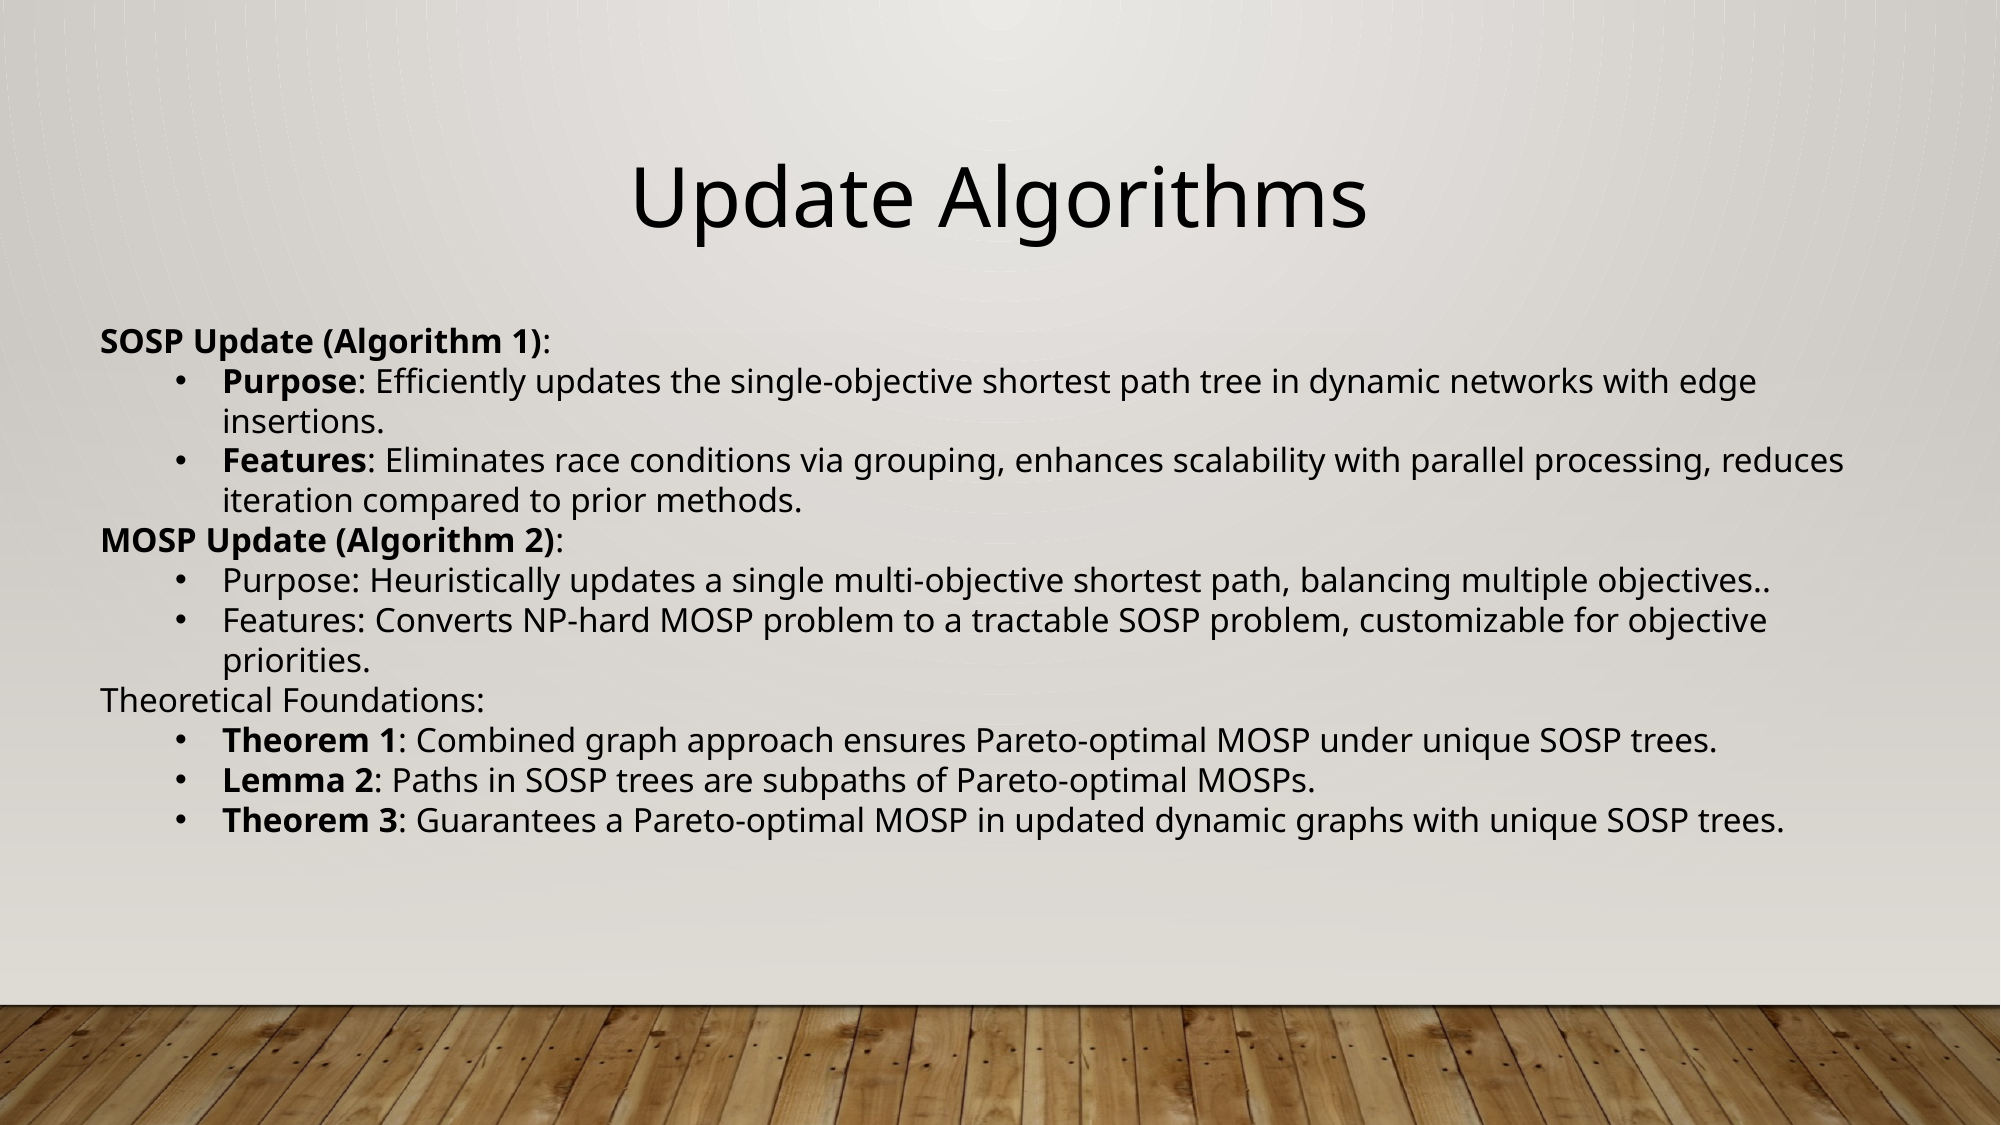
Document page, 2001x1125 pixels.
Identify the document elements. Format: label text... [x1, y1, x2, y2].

picture [0, 1005, 2000, 1125]
text_box SOSP Update (Algorithm 1): Purpose: Efficiently updates the single-objective shortest path tree in dynamic networks with edge insertions. Features: Eliminates race conditions via grouping, enhances scalability with parallel processing, reduces iteration compared to prior methods. MOSP Update (Algorithm 2): Purpose: Heuristically updates a single multi-objective shortest path, balancing multiple objectives.. Features: Converts NP-hard MOSP problem to a tractable SOSP problem, customizable for objective priorities. Theoretical Foundations: Theorem 1: Combined graph approach ensures Pareto-optimal MOSP under unique SOSP trees. Lemma 2: Paths in SOSP trees are subpaths of Pareto-optimal MOSPs. Theorem 3: Guarantees a Pareto-optimal MOSP in updated dynamic graphs with unique SOSP trees. [85, 312, 1935, 847]
text_box Update Algorithms [615, 136, 1385, 252]
